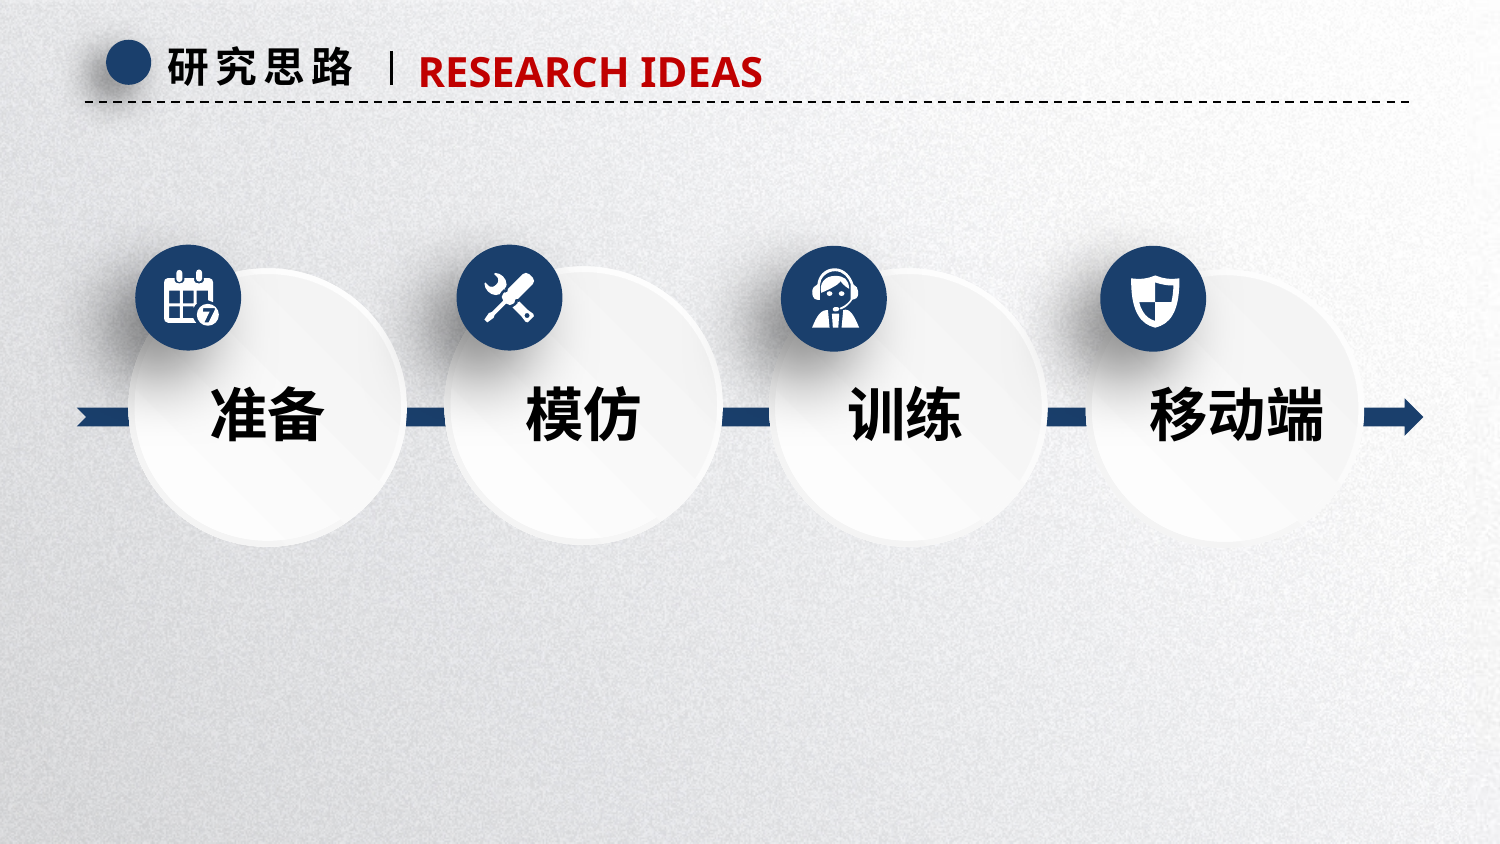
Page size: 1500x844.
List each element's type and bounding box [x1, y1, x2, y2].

text_box [128, 268, 408, 547]
text_box [768, 268, 1048, 547]
text_box [1085, 269, 1365, 549]
picture [0, 0, 1500, 844]
text_box [444, 266, 724, 545]
